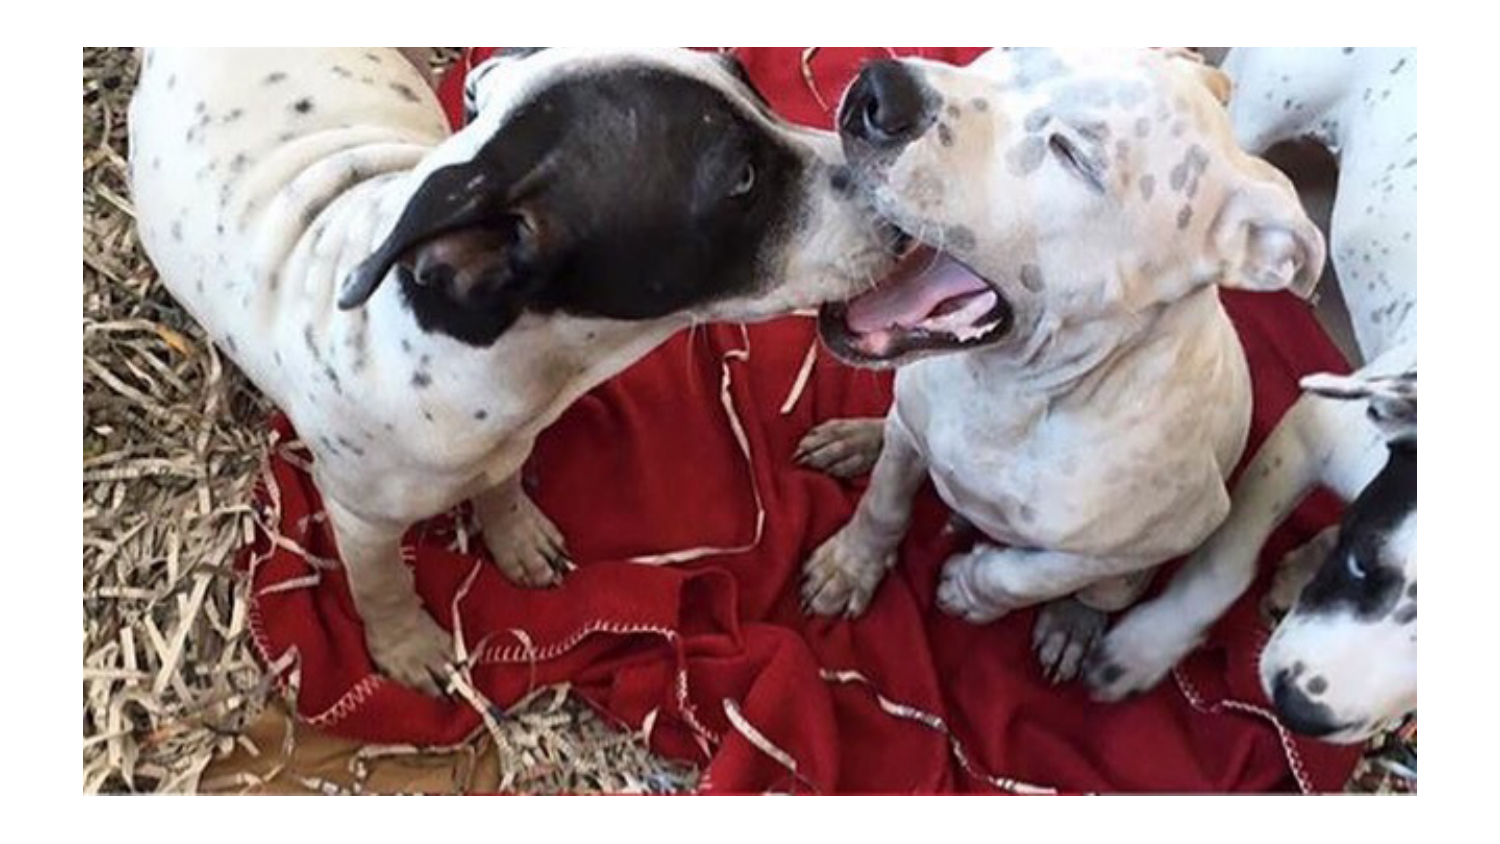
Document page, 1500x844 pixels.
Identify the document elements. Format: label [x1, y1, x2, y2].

picture [83, 47, 1417, 797]
